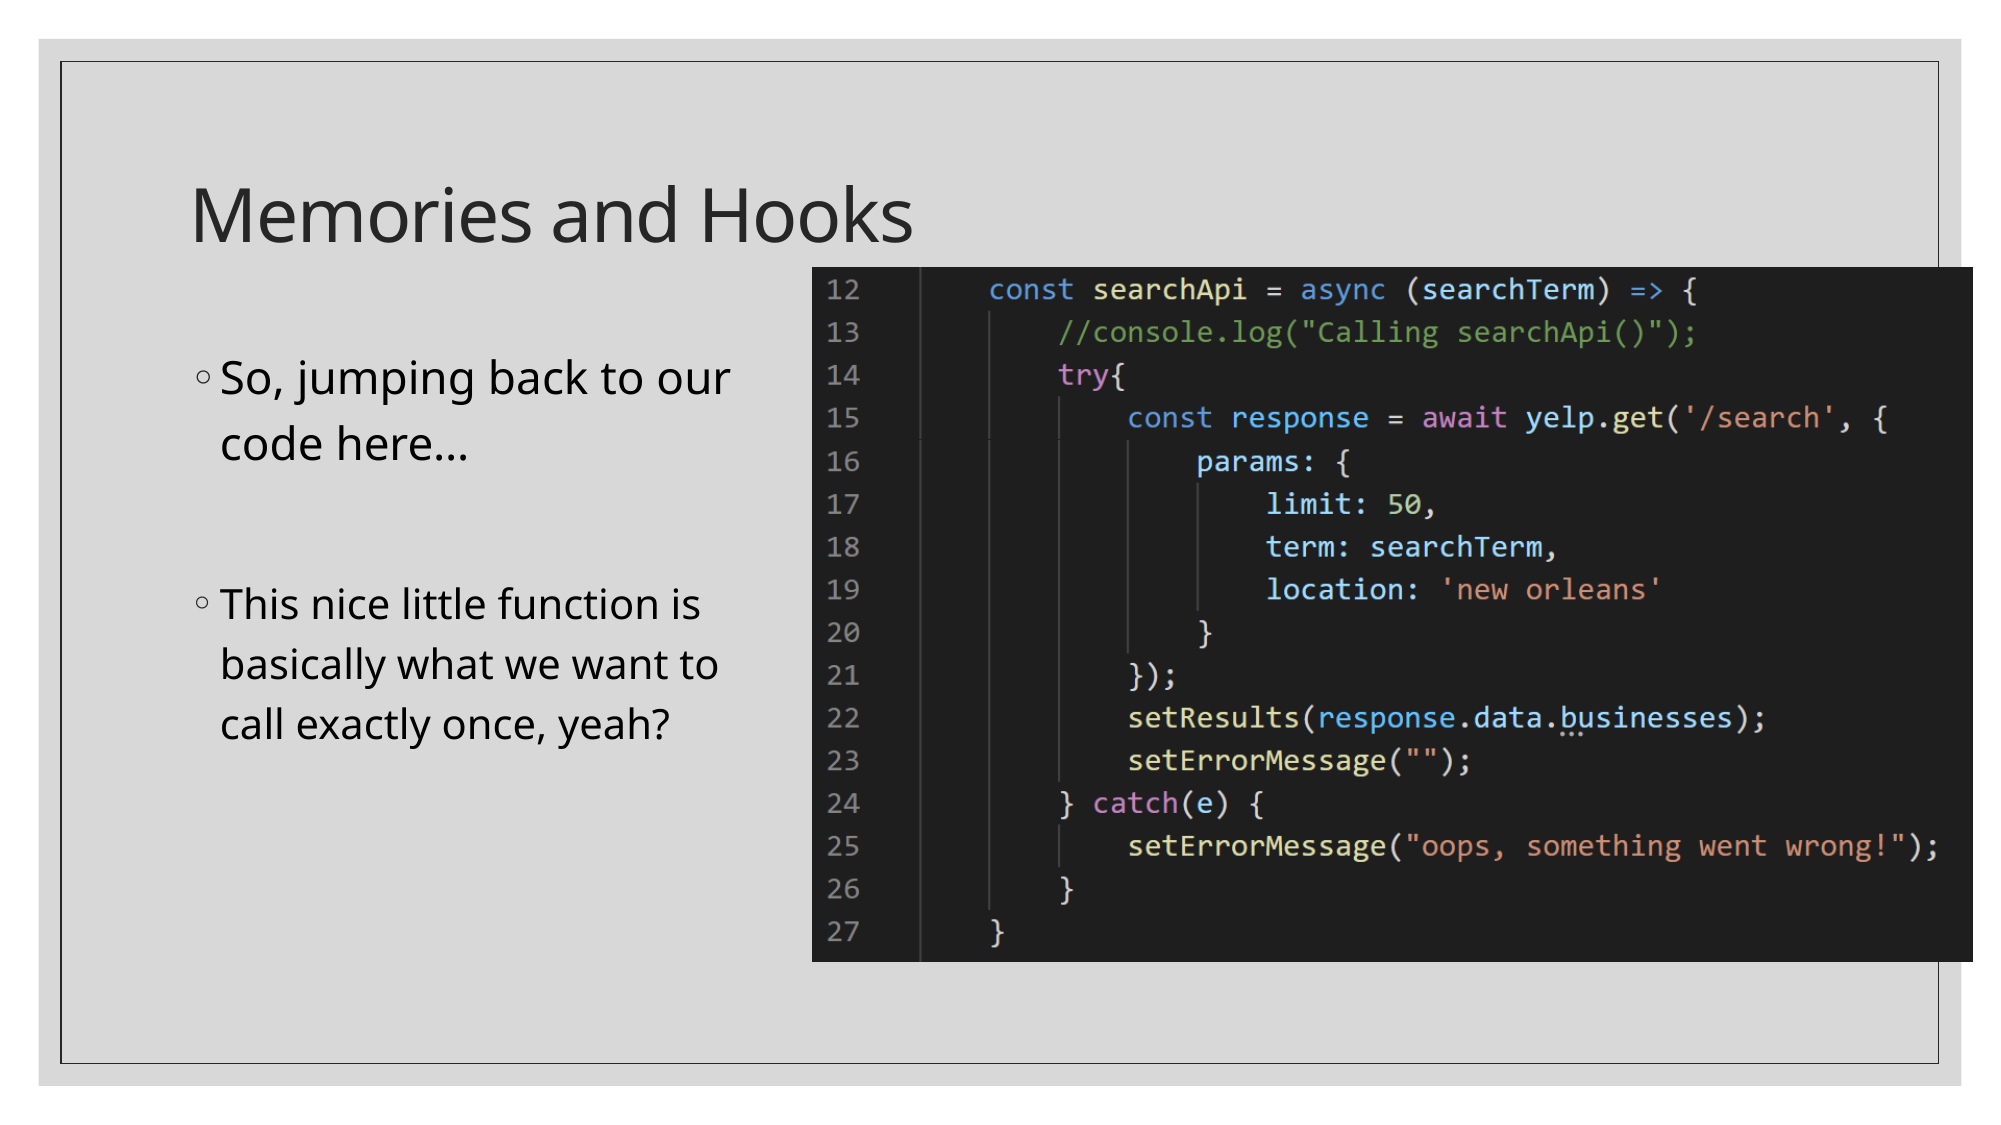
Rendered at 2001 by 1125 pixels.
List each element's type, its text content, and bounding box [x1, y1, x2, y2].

picture [812, 267, 1973, 962]
list So, jumping back to our code here… This nice little function is basically what we want to call exactly once, yeah? [174, 330, 771, 962]
title Memories and Hooks [174, 105, 1825, 331]
